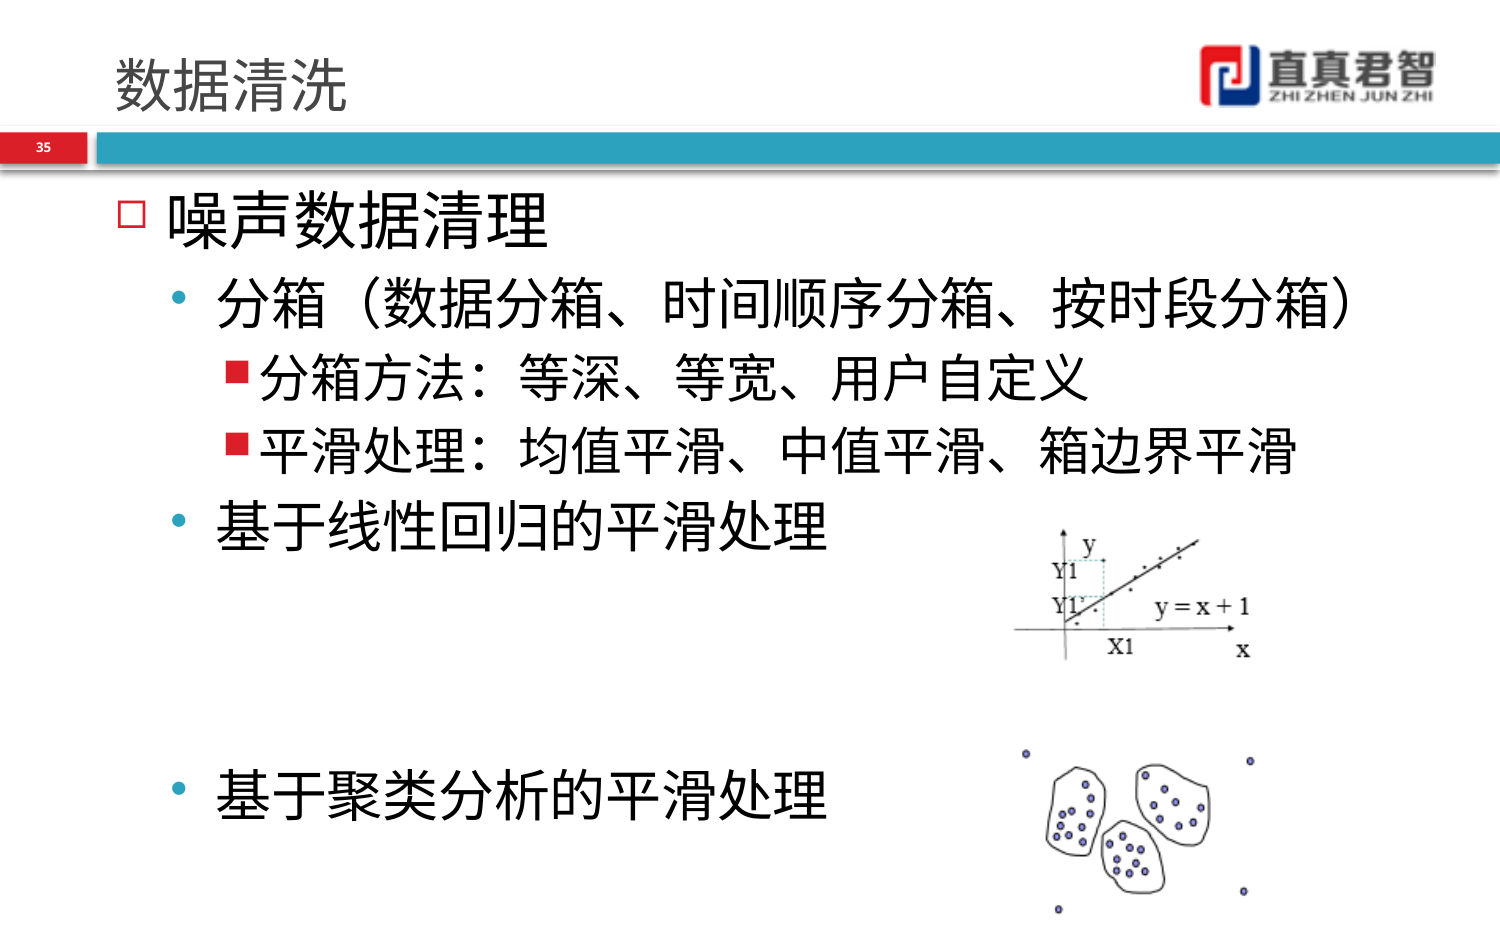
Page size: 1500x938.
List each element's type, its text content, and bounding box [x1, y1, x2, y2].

picture [1005, 508, 1274, 681]
picture [1010, 737, 1269, 926]
title 数据清洗 [99, 21, 1438, 127]
slide_number 35 [0, 131, 88, 165]
list 噪声数据清理 分箱（数据分箱、时间顺序分箱、按时段分箱） 分箱方法：等深、等宽、用户自定义 平滑处理：均值平滑、中值平滑、箱边界平滑 基于线性回归的平滑处理 基于聚类分析的平滑处理 [99, 173, 1438, 844]
